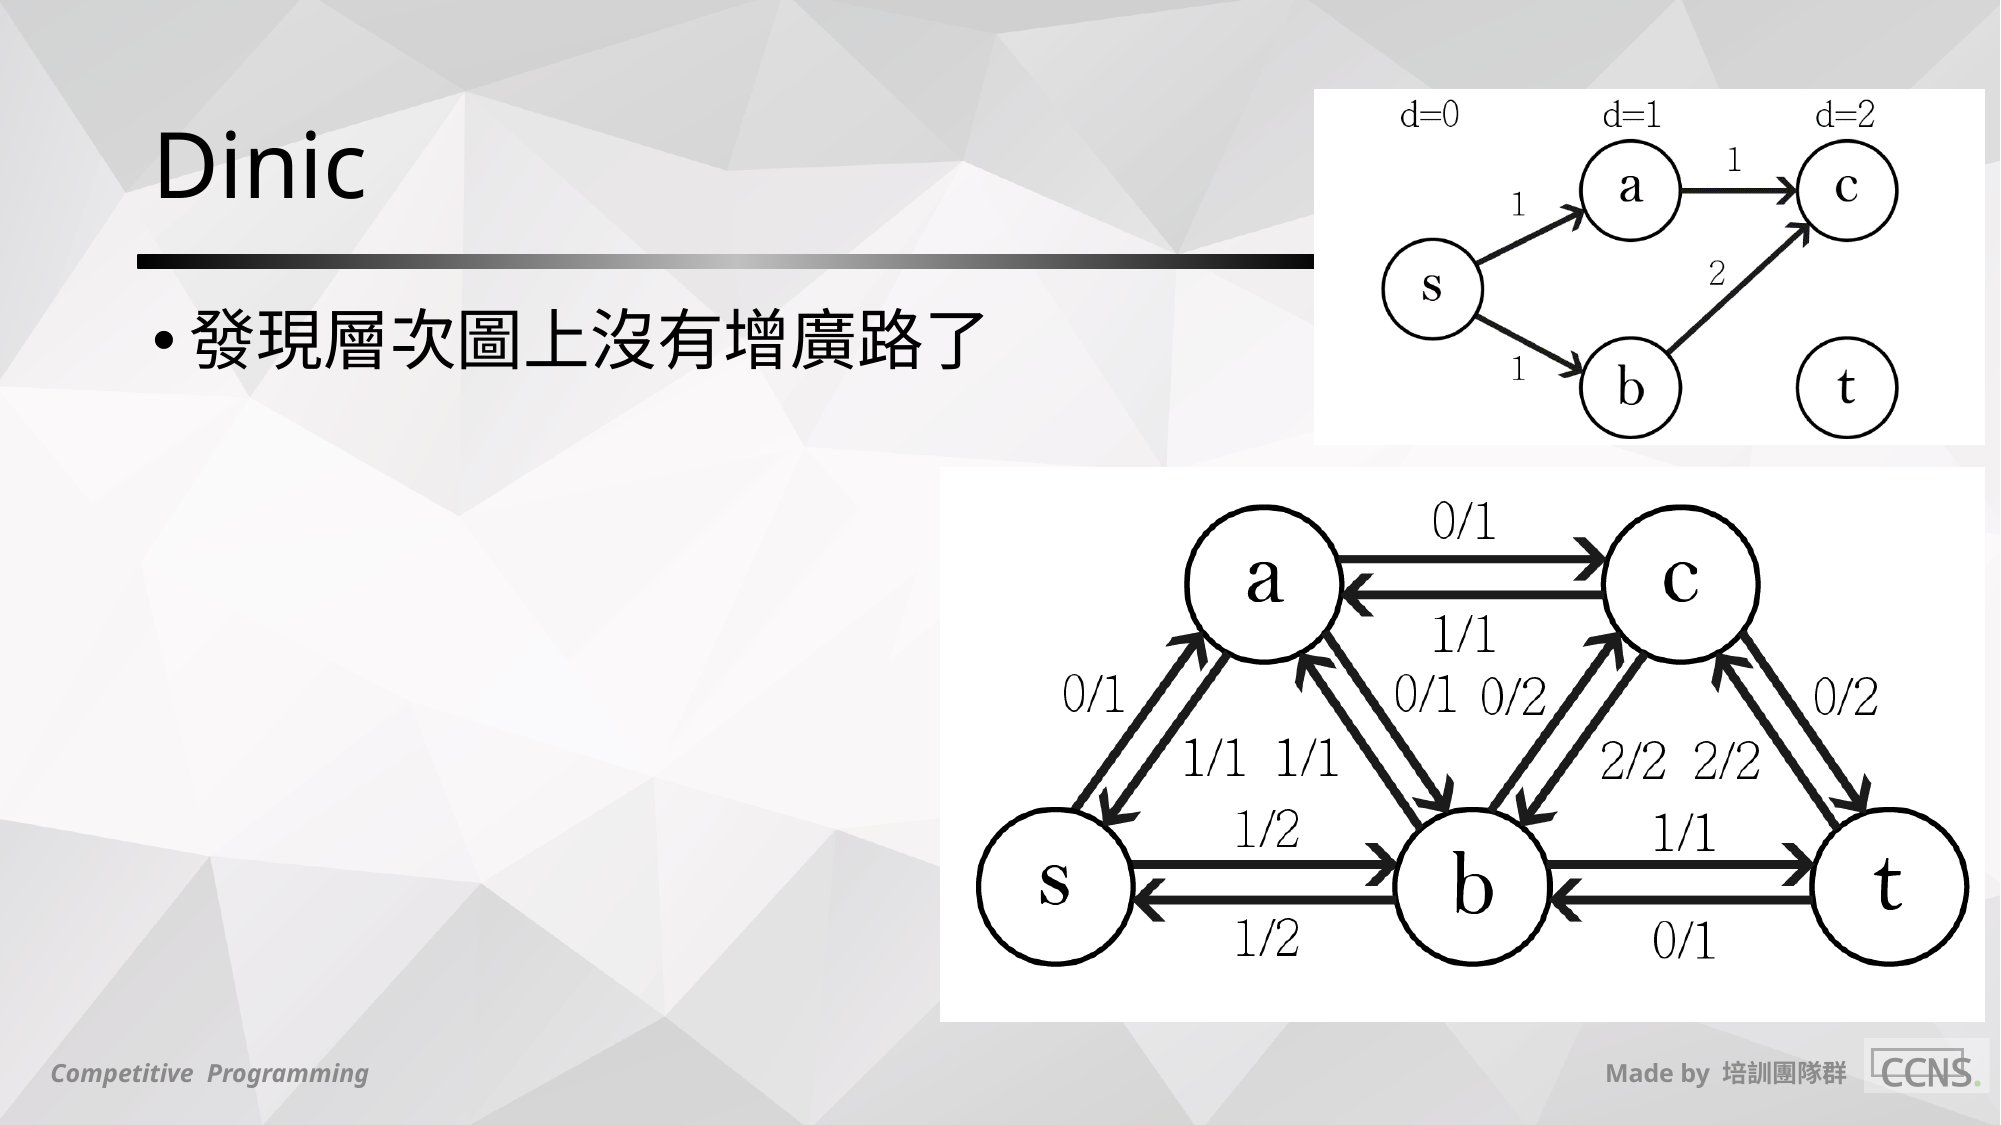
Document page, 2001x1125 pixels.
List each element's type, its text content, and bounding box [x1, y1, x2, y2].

list 發現層次圖上沒有增廣路了 [137, 299, 1863, 1014]
title Dinic [137, 59, 1863, 278]
picture [0, 0, 2000, 1125]
